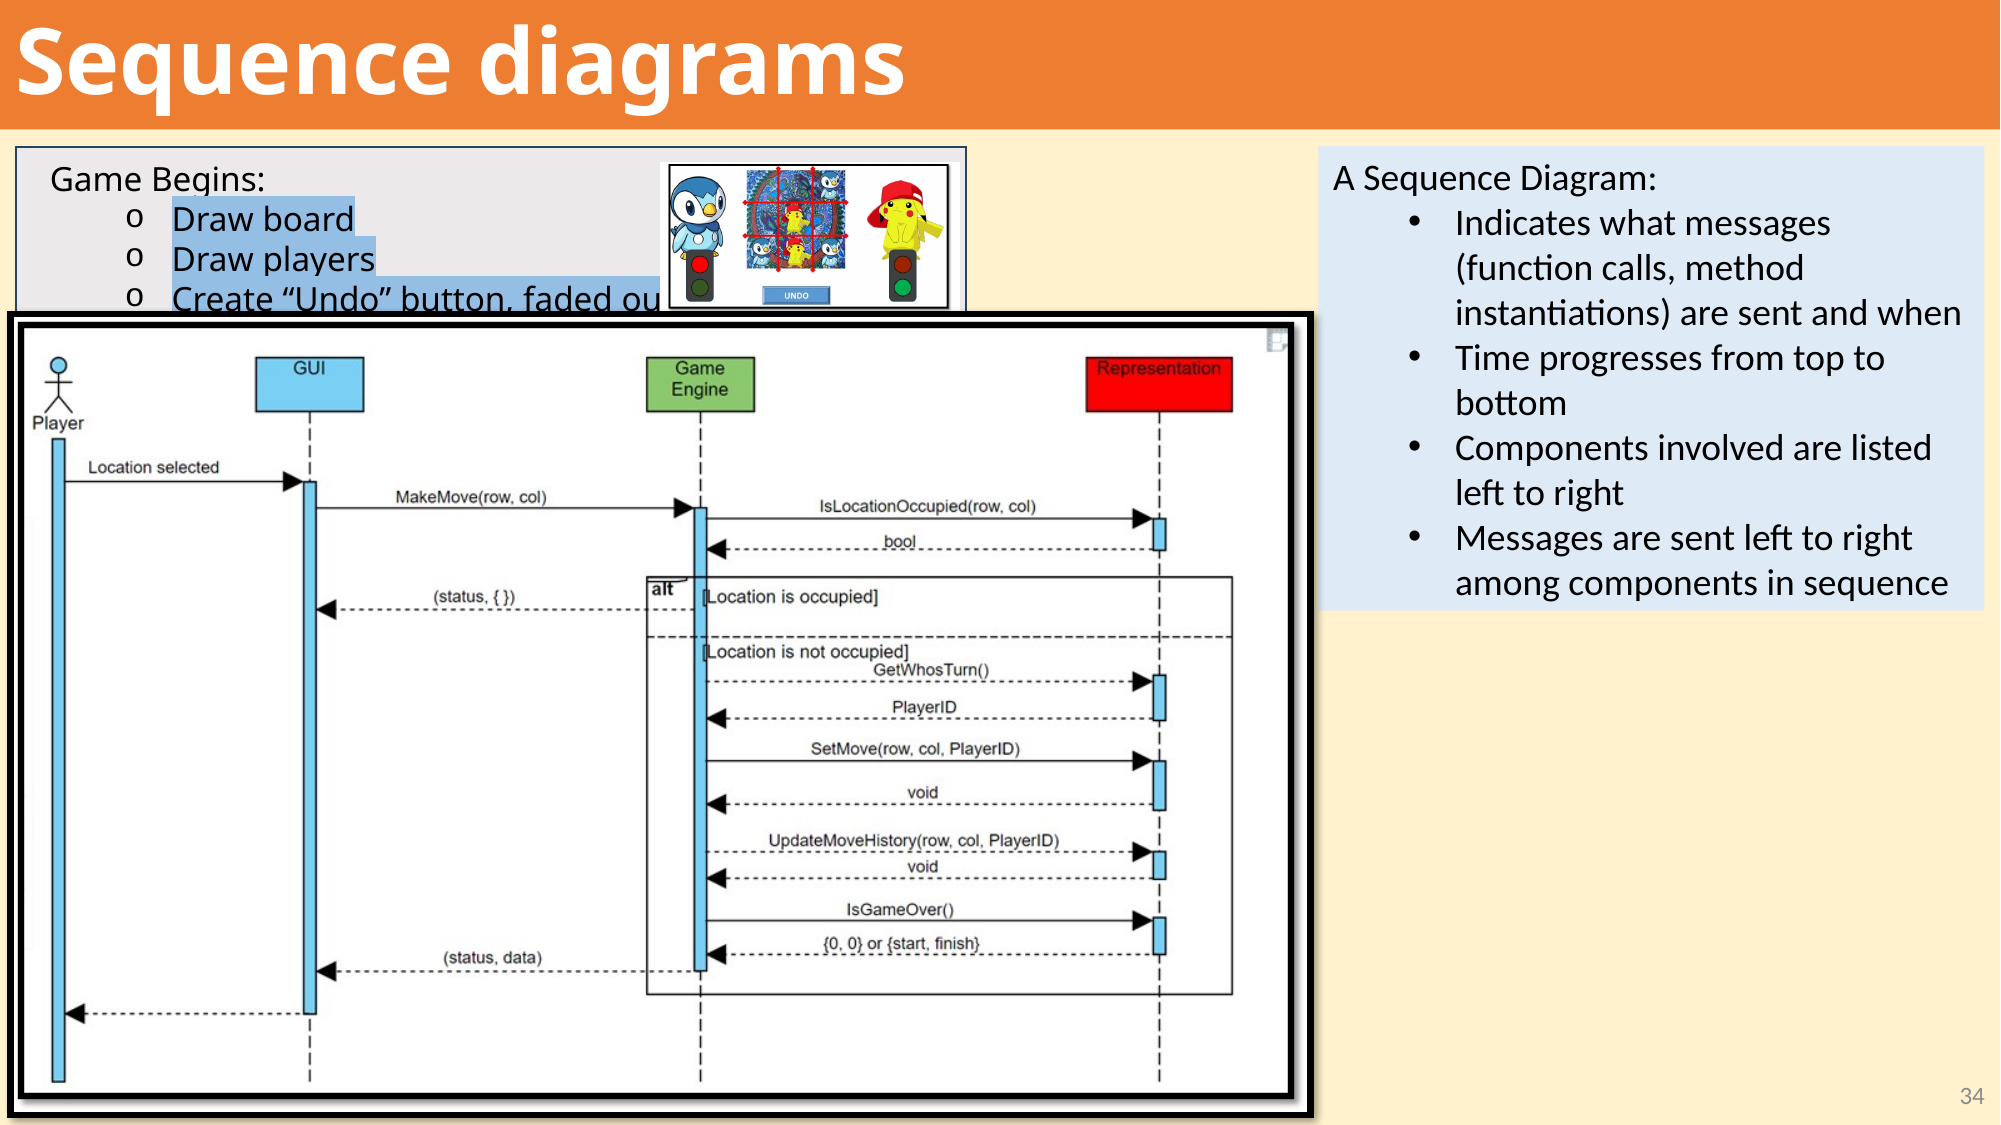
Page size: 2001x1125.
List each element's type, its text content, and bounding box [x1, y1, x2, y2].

picture [13, 317, 1308, 1113]
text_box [15, 147, 967, 317]
slide_number 34 [1550, 1065, 2000, 1125]
text_box A Sequence Diagram: Indicates what messages (function calls, method instantiations) are sent and when Time progresses from top to bottom Components involved are listed left to right Messages are sent left to right among components in sequence [1318, 145, 1985, 611]
title Sequence diagrams [0, 0, 2000, 130]
